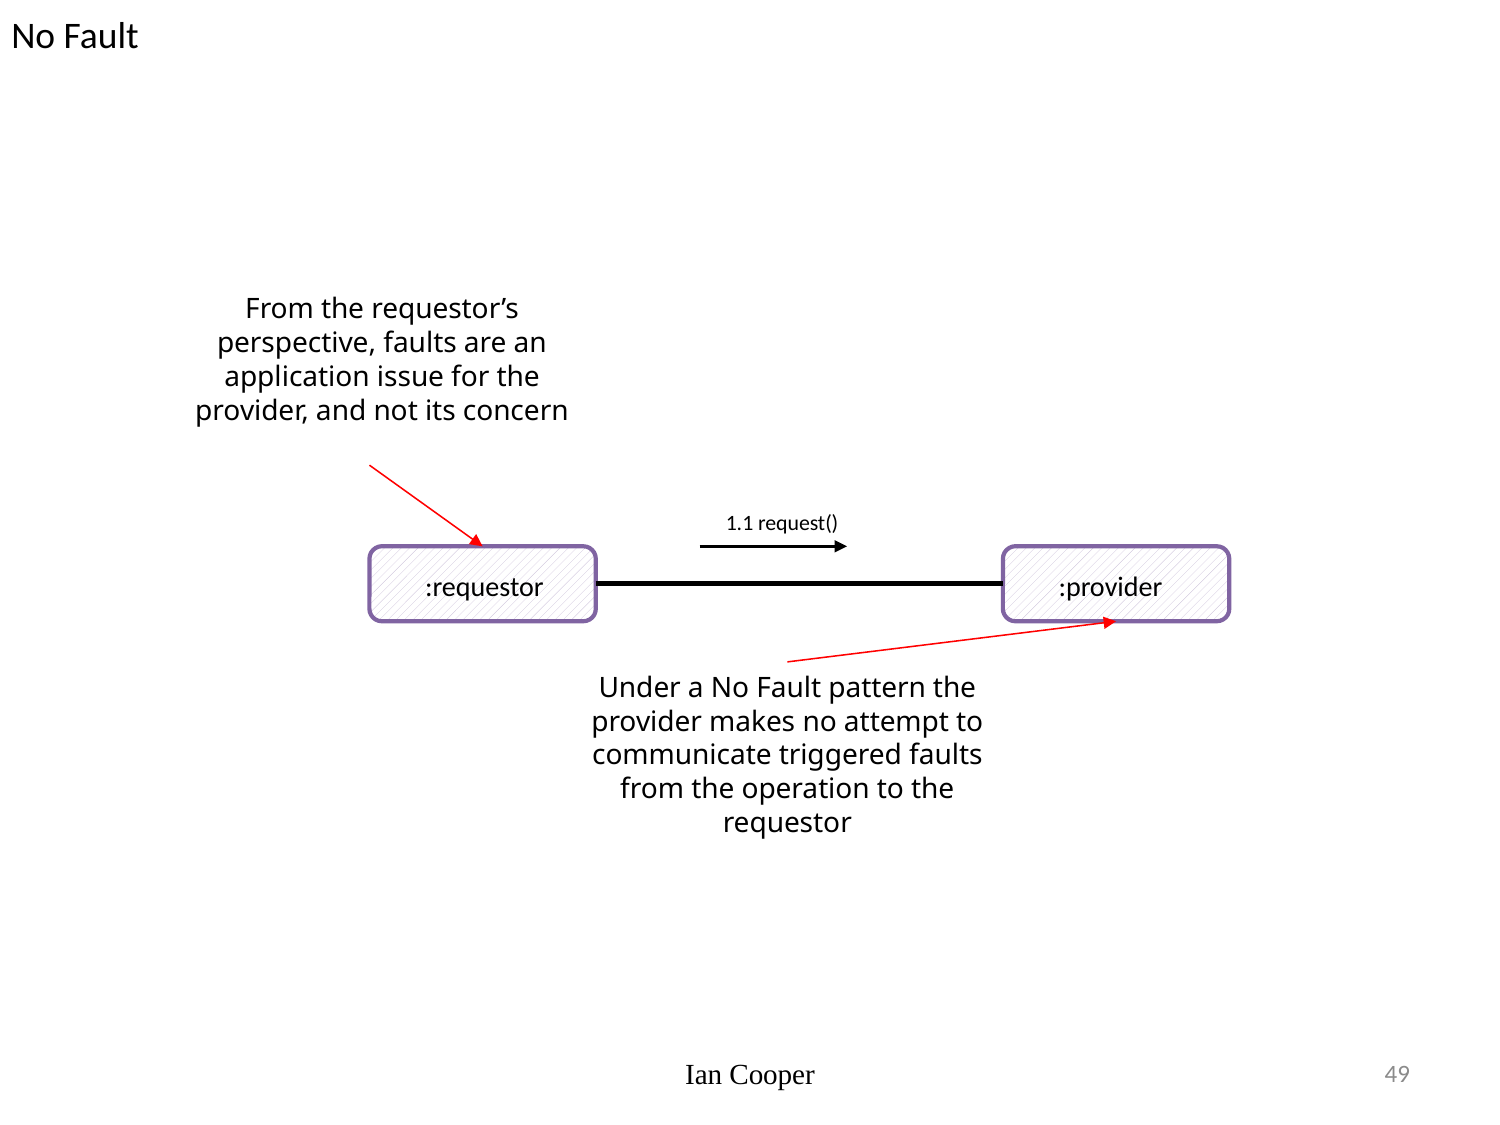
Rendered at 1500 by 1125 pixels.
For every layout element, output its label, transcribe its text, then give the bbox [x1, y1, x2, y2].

text_box [1000, 544, 1232, 624]
text_box 1.1 request() [711, 500, 859, 542]
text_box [787, 620, 1117, 662]
text_box [367, 544, 598, 624]
text_box From the requestor’s perspective, faults are an application issue for the provider, and not its concern [168, 283, 596, 433]
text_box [369, 464, 483, 547]
text_box Under a No Fault pattern the provider makes no attempt to communicate triggered faults from the operation to the requestor [573, 661, 1001, 846]
text_box :requestor [410, 561, 574, 610]
footer Ian Cooper [512, 1042, 988, 1103]
slide_number 49 [1074, 1042, 1425, 1103]
text_box No Fault [0, 0, 1500, 68]
text_box :provider [1043, 561, 1189, 610]
